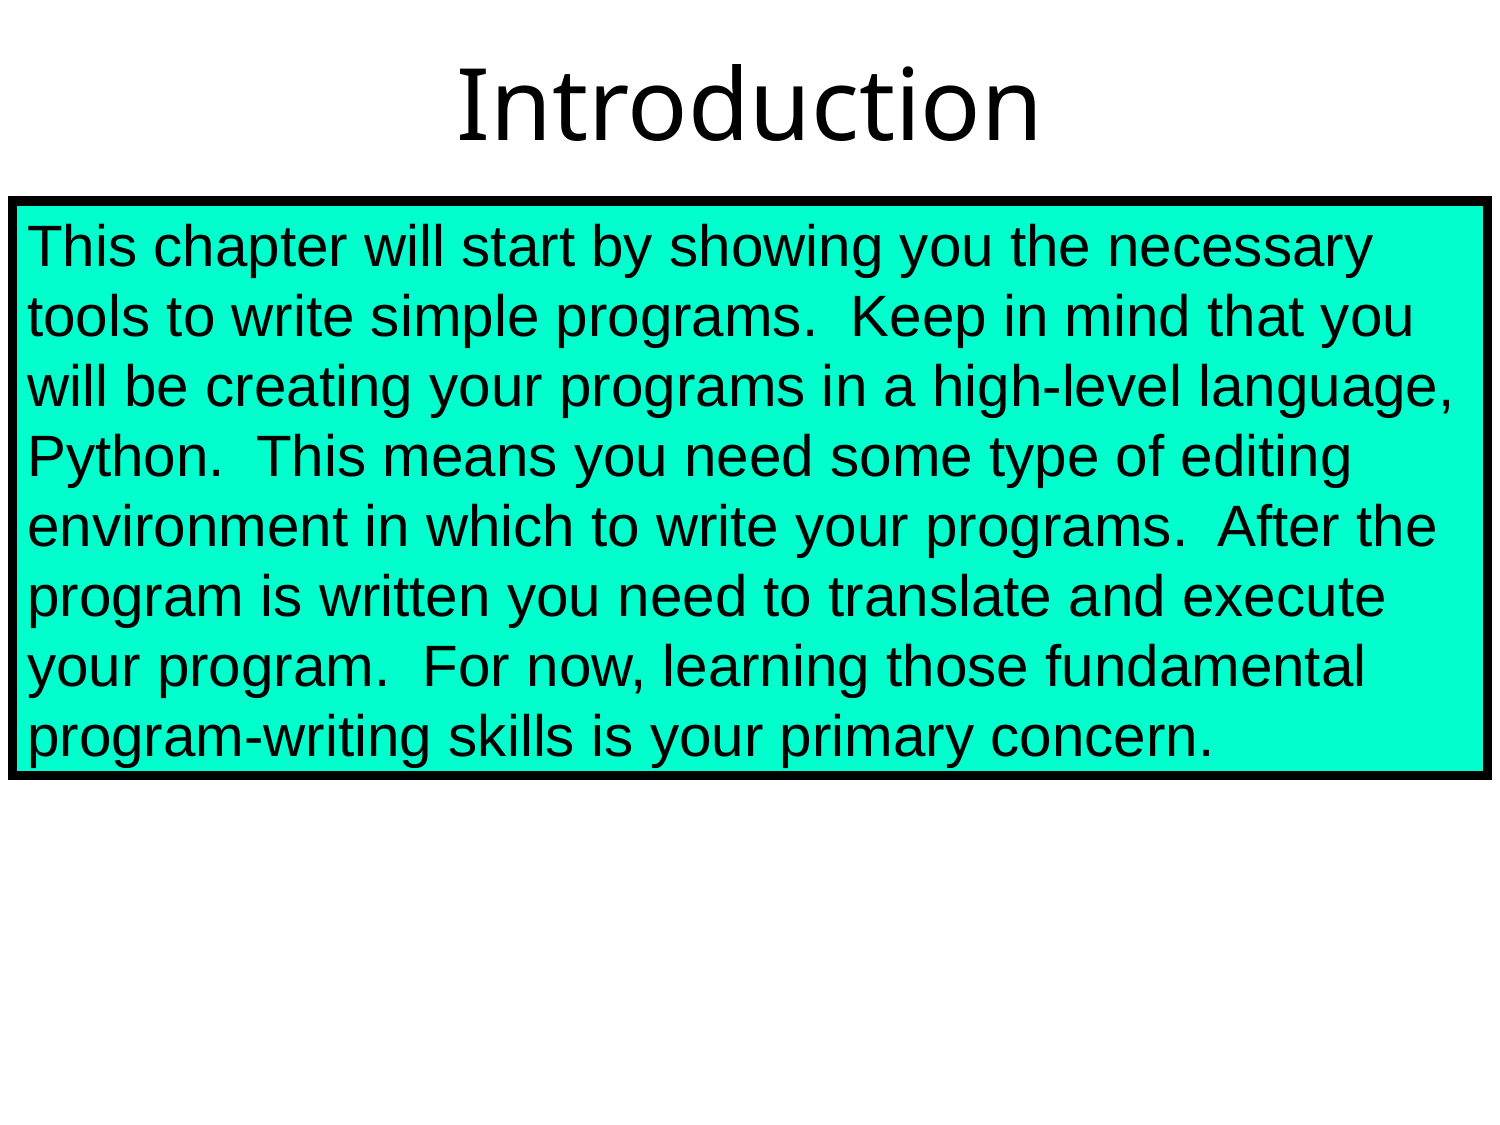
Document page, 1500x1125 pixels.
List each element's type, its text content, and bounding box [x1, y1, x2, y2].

text_box This chapter will start by showing you the necessary tools to write simple programs. Keep in mind that you will be creating your programs in a high-level language, Python. This means you need some type of editing environment in which to write your programs. After the program is written you need to translate and execute your program. For now, learning those fundamental program-writing skills is your primary concern. [12, 200, 1488, 776]
title Introduction [0, 0, 1500, 201]
